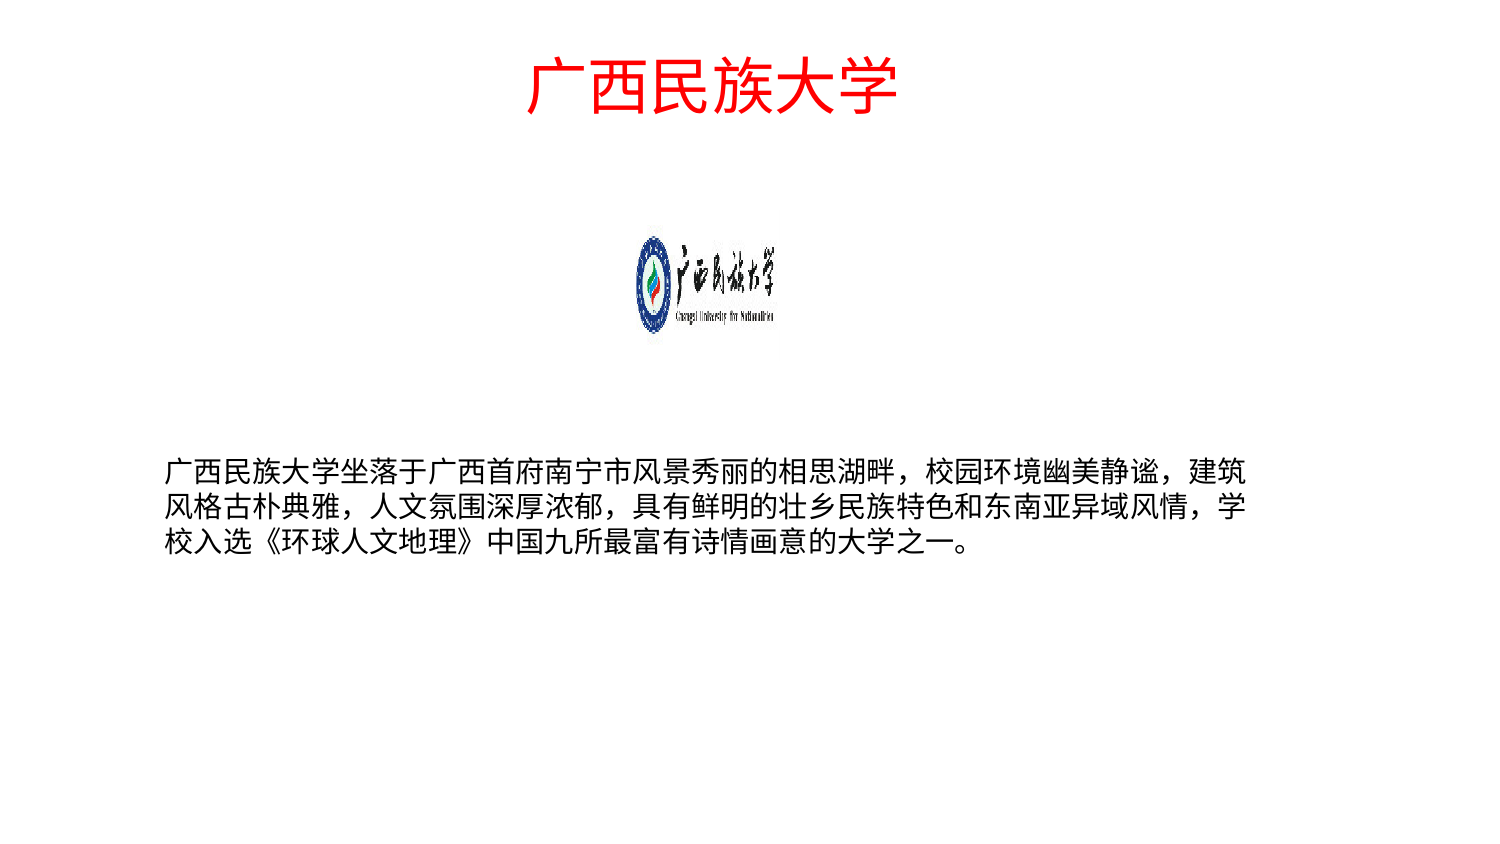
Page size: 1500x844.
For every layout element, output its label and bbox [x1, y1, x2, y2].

picture [629, 210, 780, 361]
